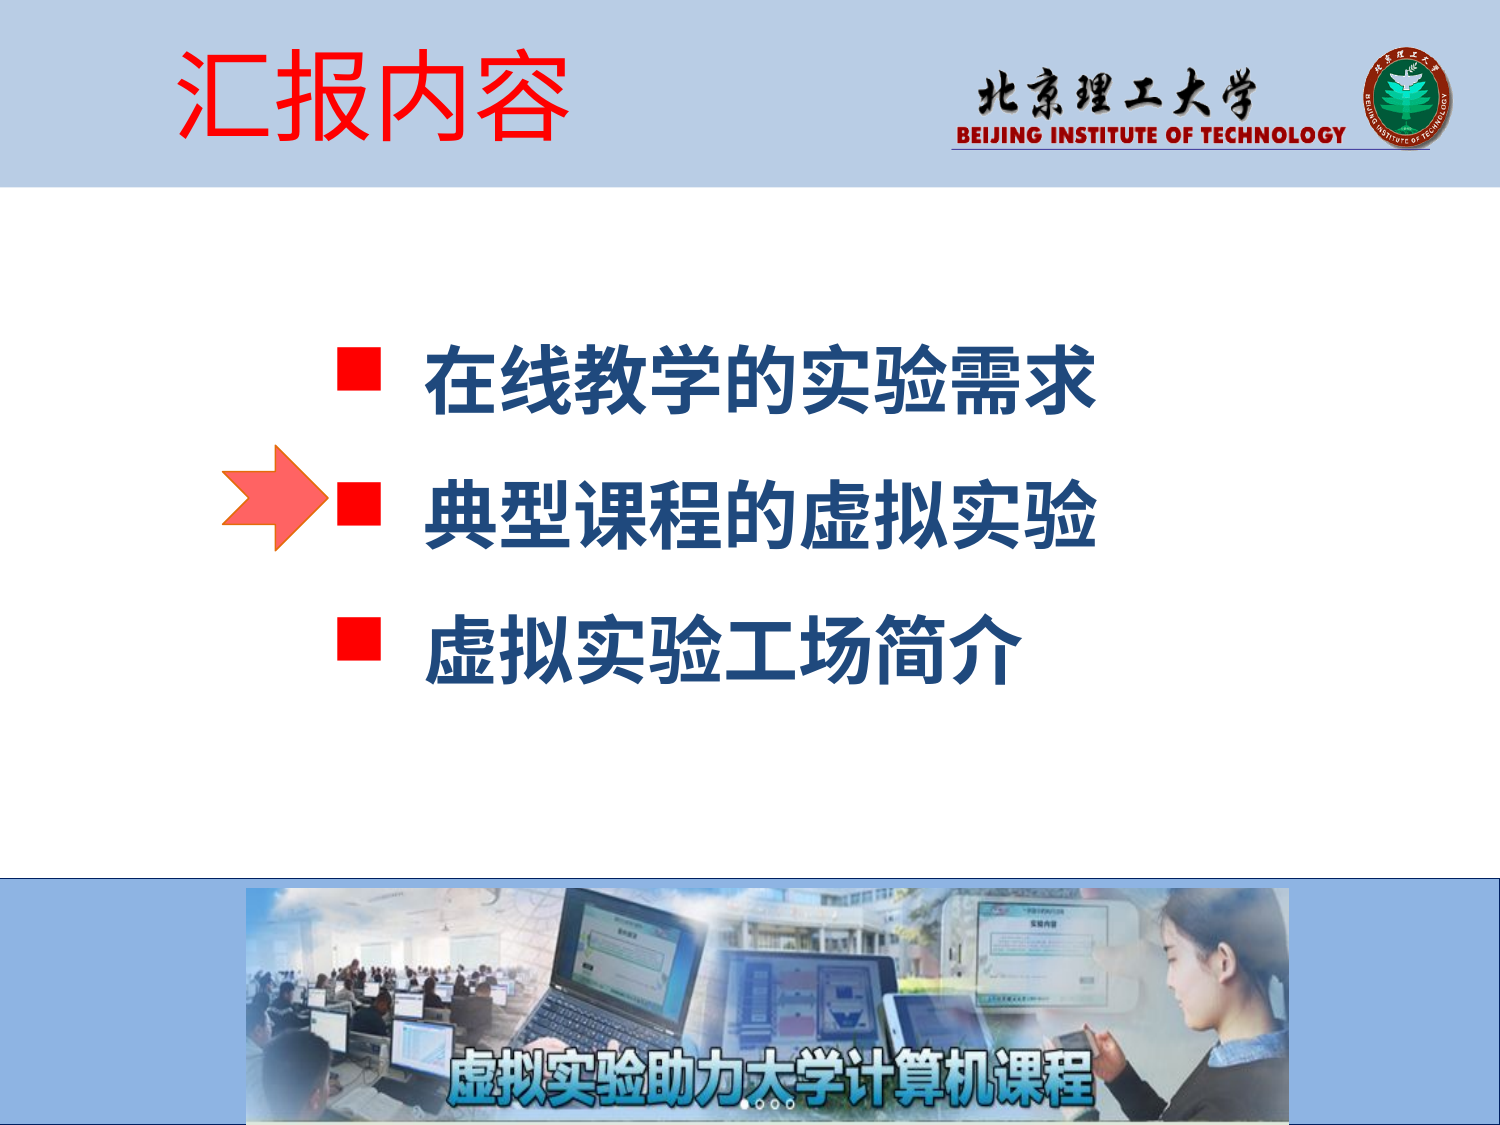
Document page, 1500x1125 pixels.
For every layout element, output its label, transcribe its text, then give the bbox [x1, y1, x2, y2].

text_box [222, 445, 329, 551]
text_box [948, 46, 1454, 177]
list 在线教学的实验需求 典型课程的虚拟实验 虚拟实验工场简介 [316, 281, 1184, 680]
text_box [0, 878, 1500, 1125]
picture [245, 887, 1290, 1125]
title 汇报内容 [0, 0, 1500, 188]
